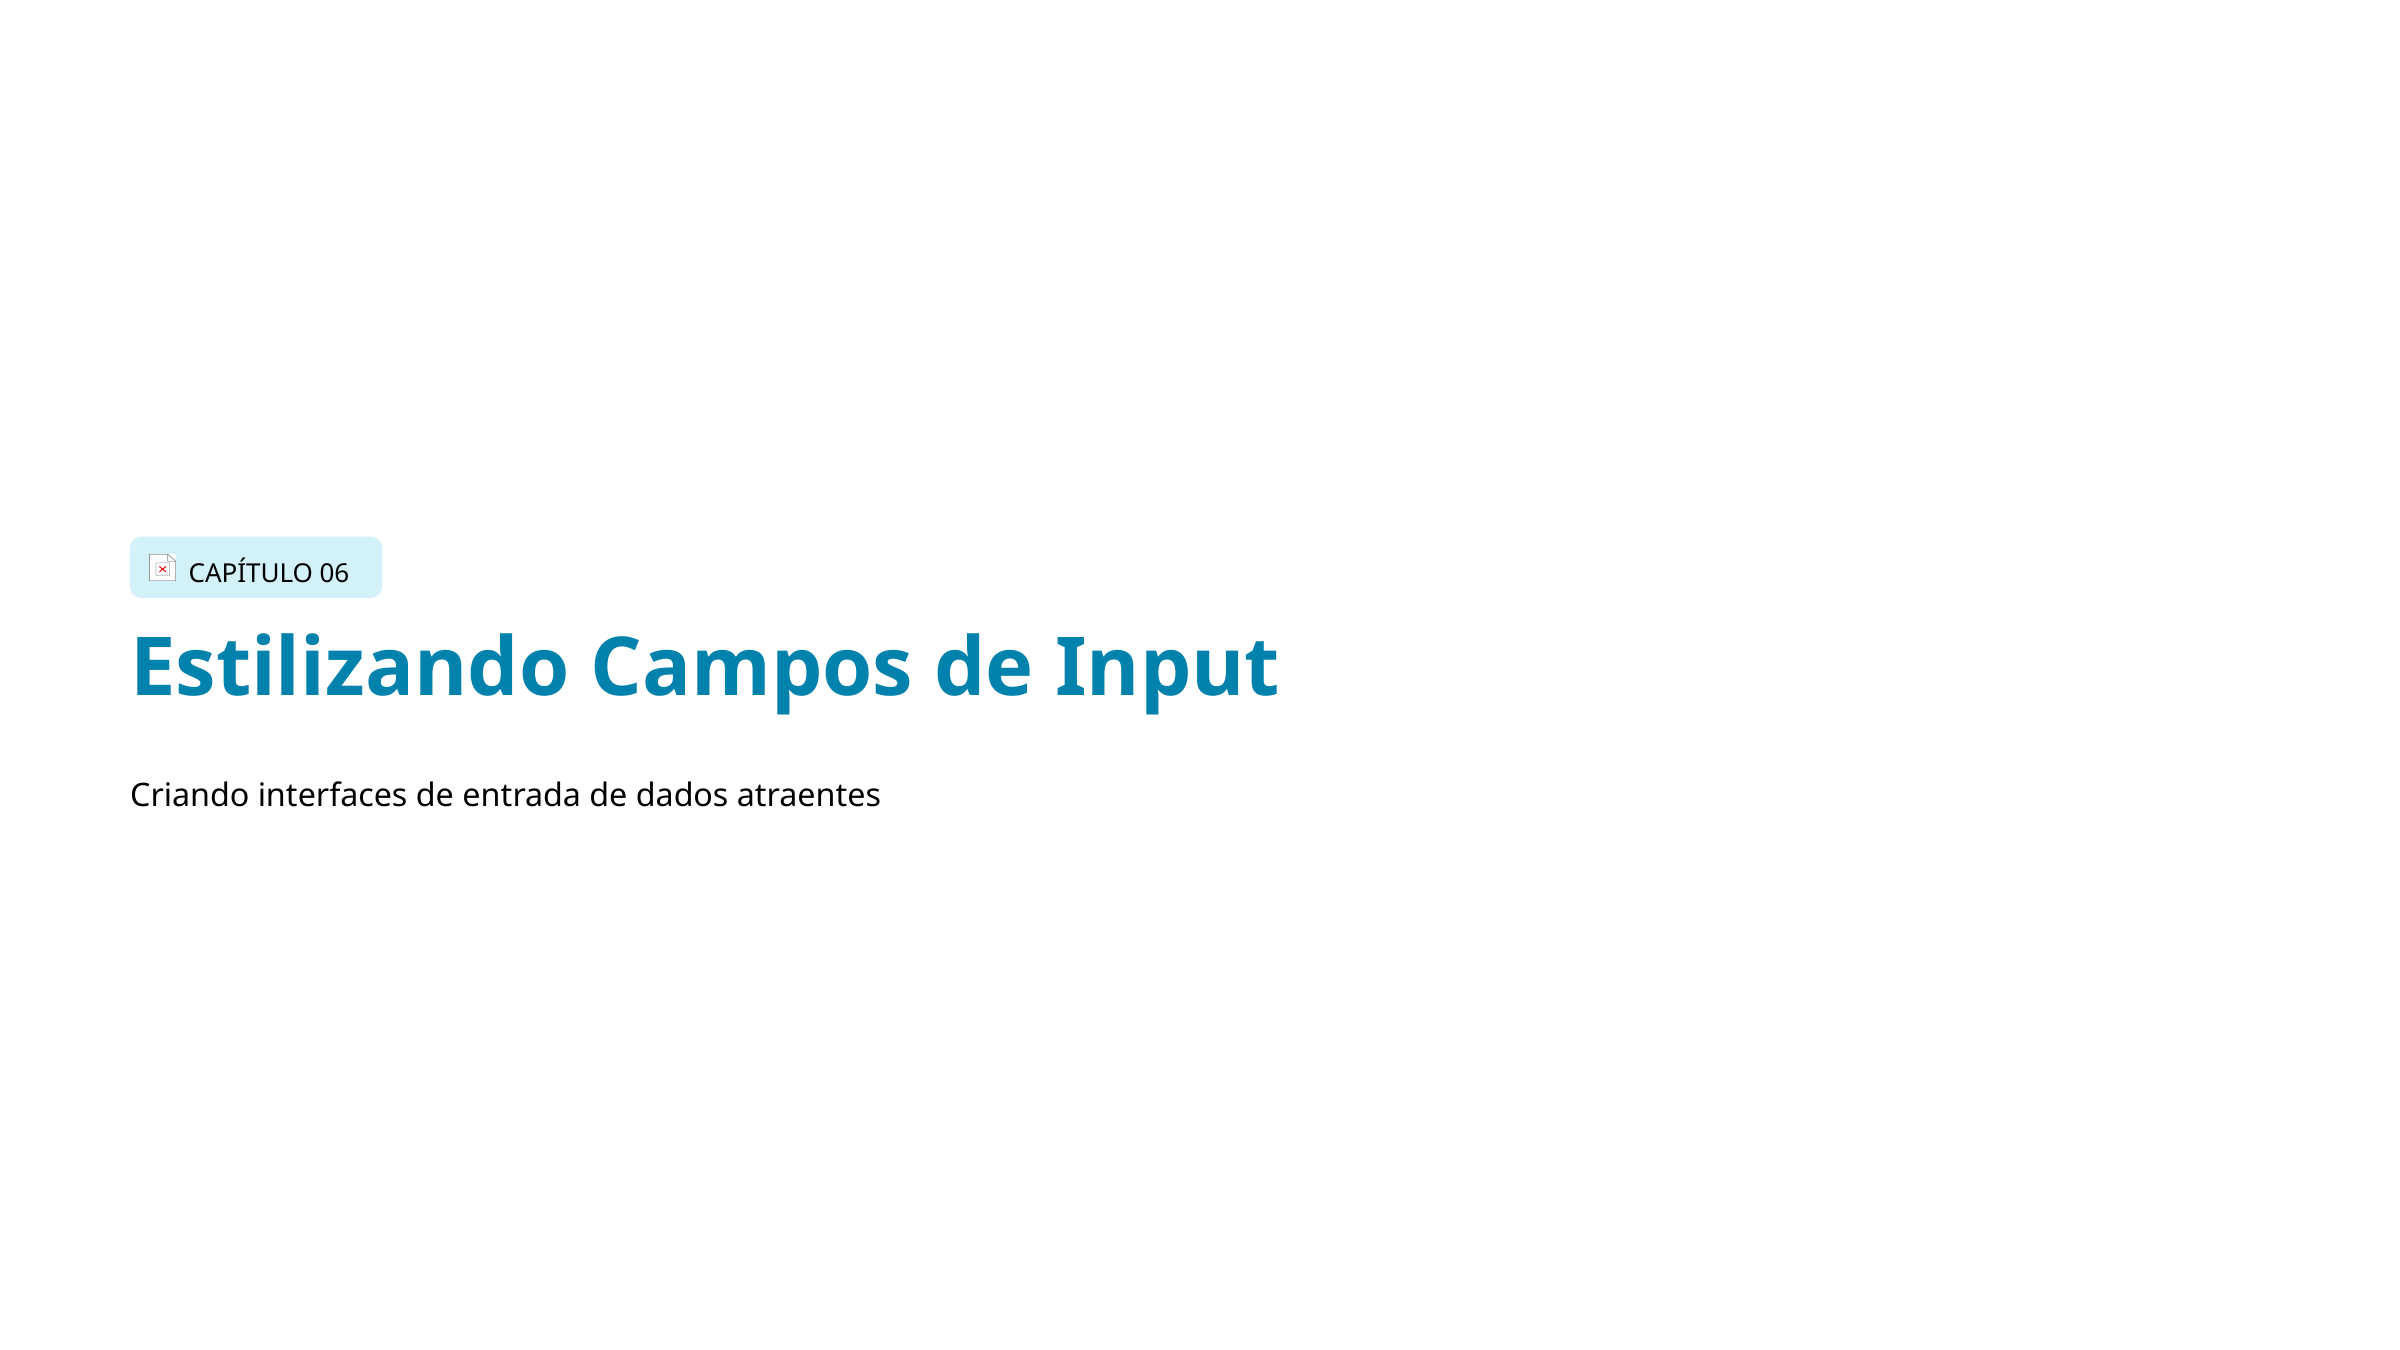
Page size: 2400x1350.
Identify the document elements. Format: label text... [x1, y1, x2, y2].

text_box [130, 536, 382, 598]
picture [149, 554, 176, 581]
text_box Criando interfaces de entrada de dados atraentes [130, 761, 2270, 814]
text_box CAPÍTULO 06 [188, 546, 363, 588]
text_box Estilizando Campos de Input [130, 610, 1231, 713]
